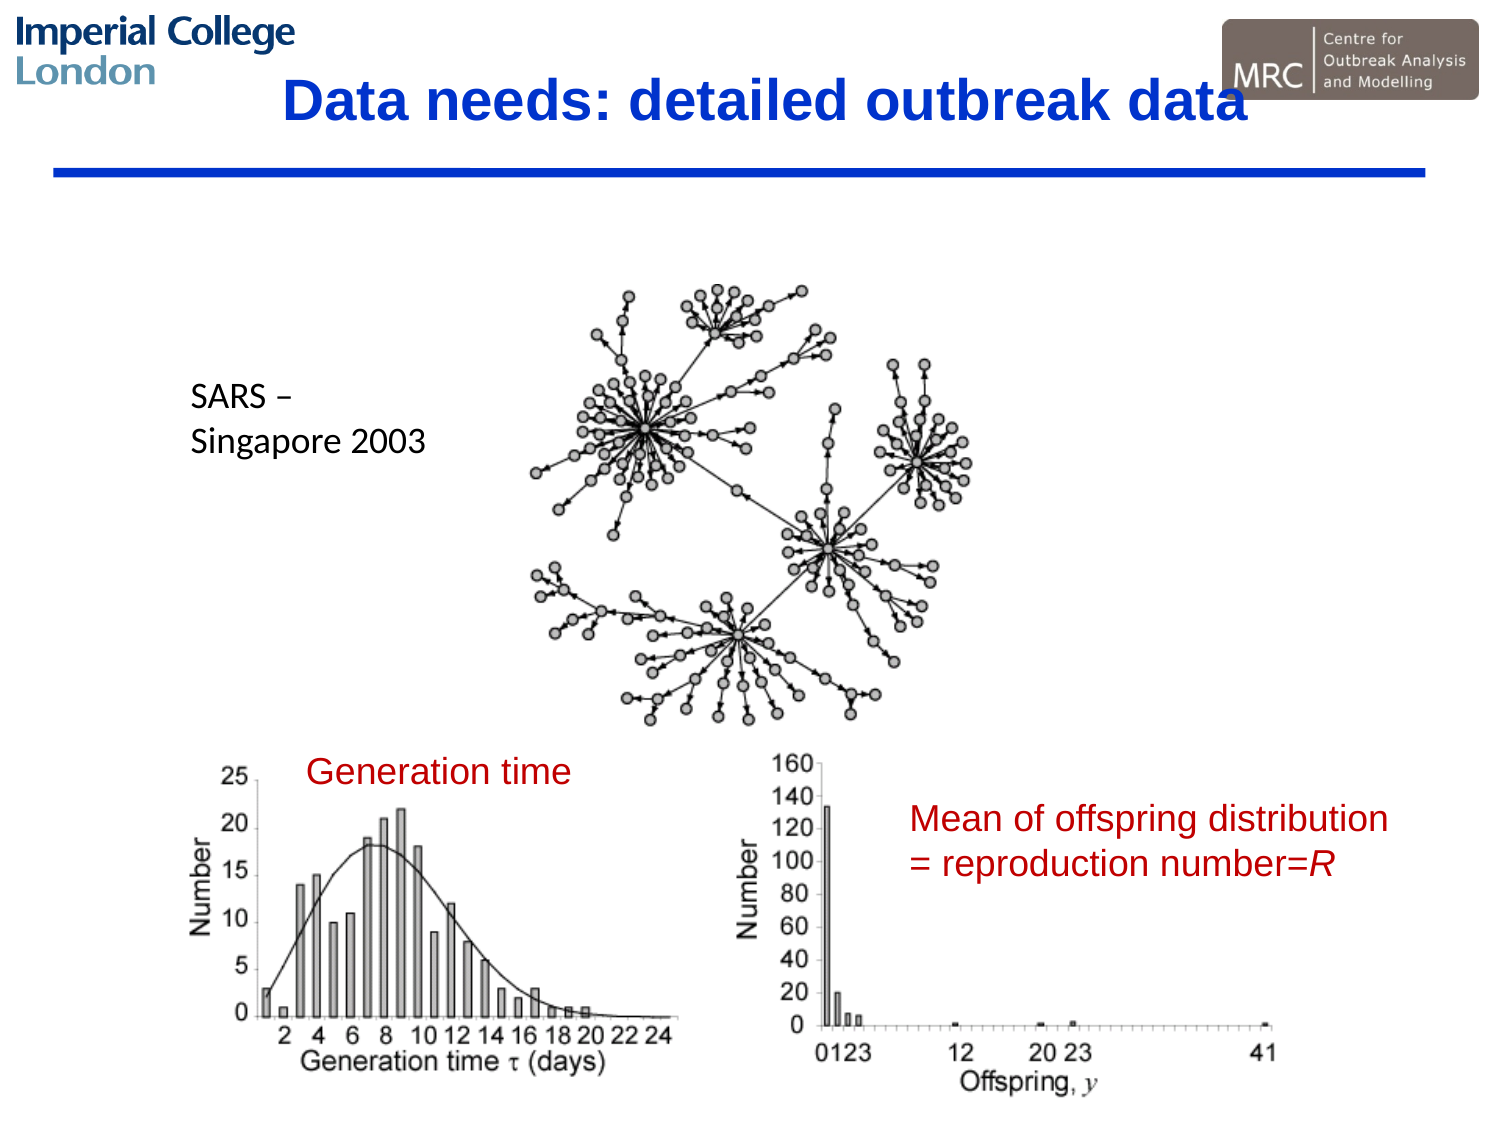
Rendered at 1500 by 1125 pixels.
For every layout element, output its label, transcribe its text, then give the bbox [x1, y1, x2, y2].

picture [181, 284, 1279, 1102]
picture [17, 15, 295, 85]
text_box Mean of offspring distribution = reproduction number=R [1282, 786, 1405, 892]
text_box Data needs: detailed outbreak data [123, 54, 1408, 140]
picture [1222, 19, 1479, 100]
